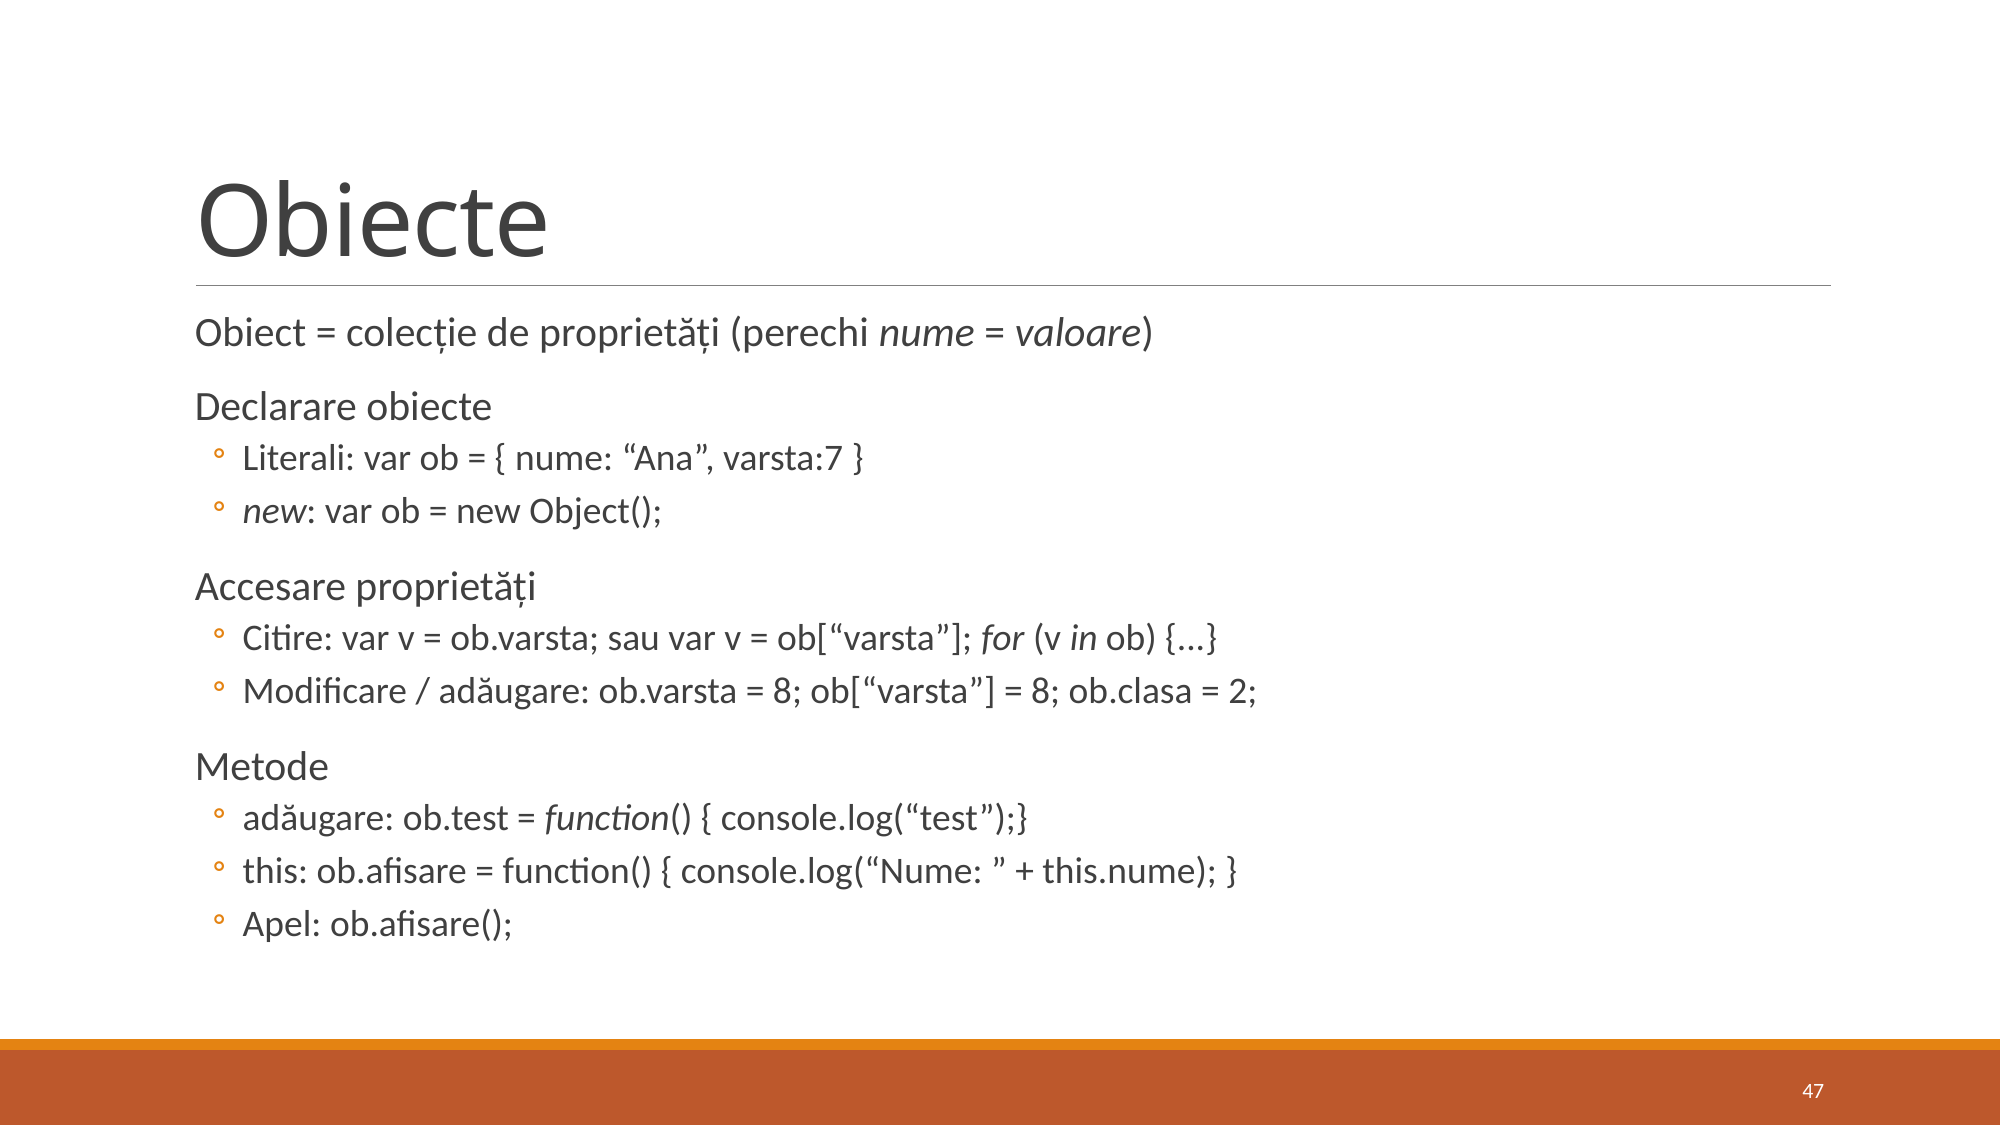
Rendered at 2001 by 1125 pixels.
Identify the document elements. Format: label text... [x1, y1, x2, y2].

title Obiecte [179, 47, 1830, 285]
list Obiect = colecție de proprietăți (perechi nume = valoare) Declarare obiecte Literali: var ob = { nume: “Ana”, varsta:7 } new: var ob = new Object(); Accesare proprietăți Citire: var v = ob.varsta; sau var v = ob[“varsta”]; for (v in ob) {...} Modificare / adăugare: ob.varsta = 8; ob[“varsta”] = 8; ob.clasa = 2; Metode adăugare: ob.test = function() { console.log(“test”);} this: ob.afisare = function() { console.log(“Nume: ” + this.nume); } Apel: ob.afisare(); [179, 302, 1830, 963]
slide_number 47 [1624, 1059, 1840, 1120]
